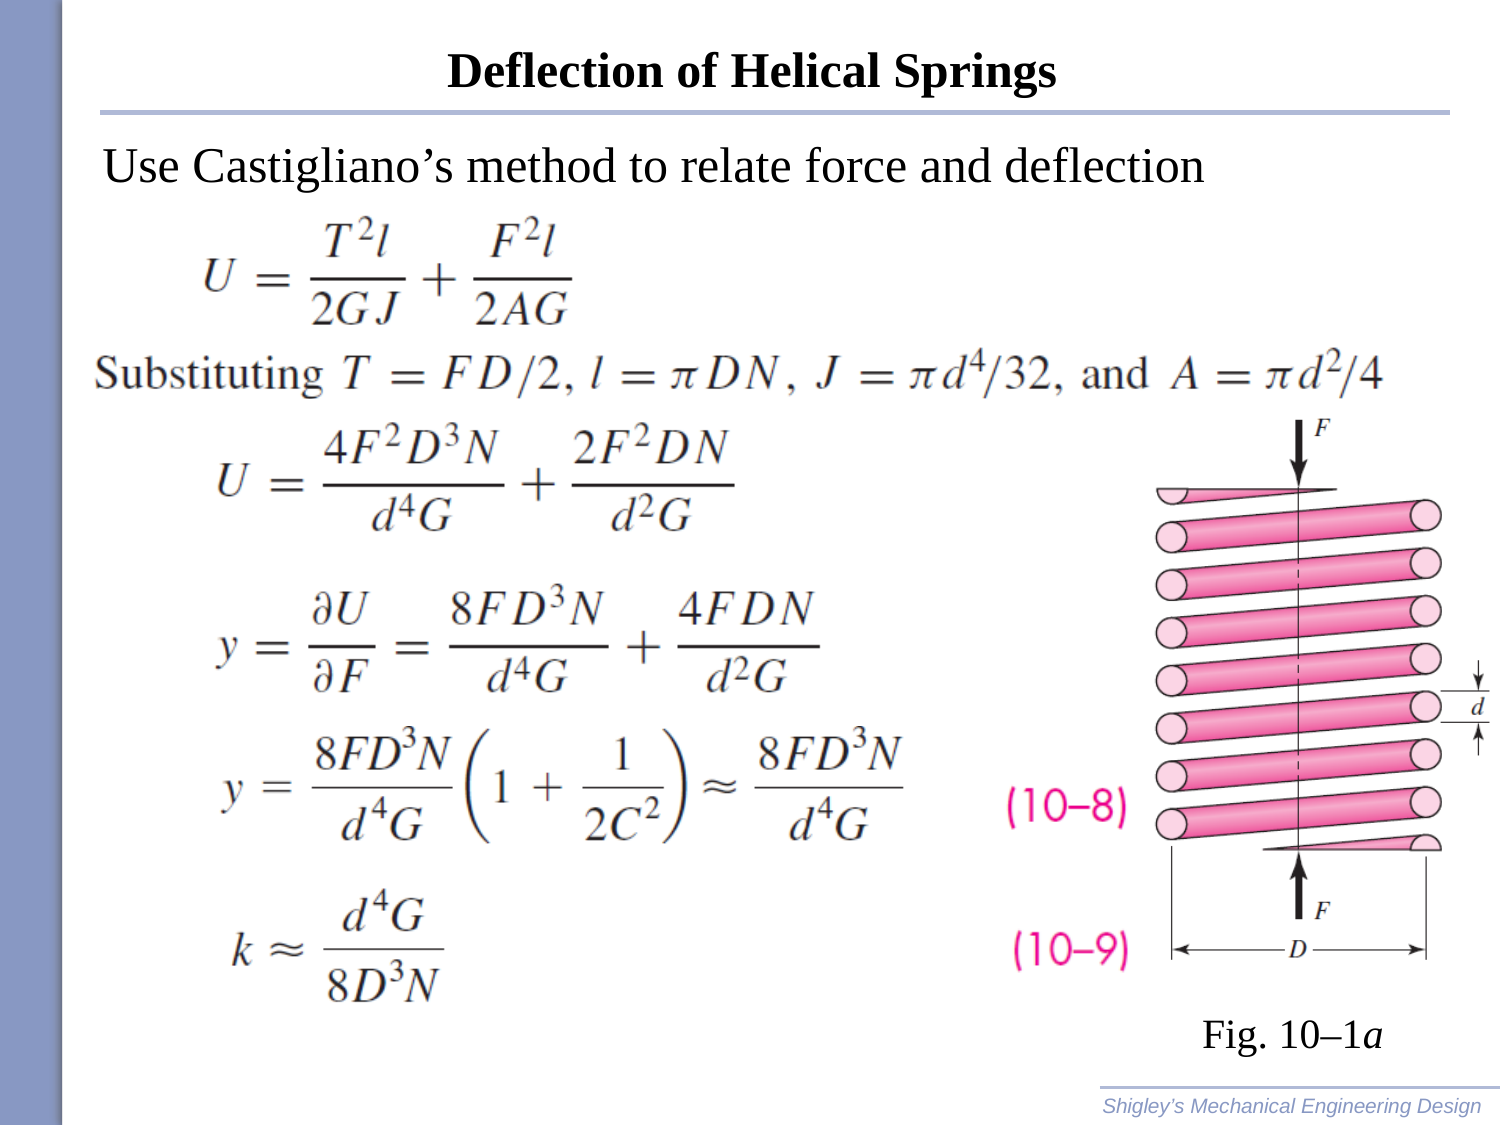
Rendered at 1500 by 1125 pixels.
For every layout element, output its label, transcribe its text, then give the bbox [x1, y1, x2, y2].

text_box Fig. 10–1a [1187, 999, 1413, 1065]
title Deflection of Helical Springs [137, 30, 1368, 106]
text_box Use Castigliano’s method to relate force and deflection [87, 124, 1363, 200]
footer Shigley’s Mechanical Engineering Design [1087, 1074, 1500, 1125]
picture [87, 199, 1500, 1013]
picture [220, 881, 457, 1021]
picture [174, 562, 916, 854]
